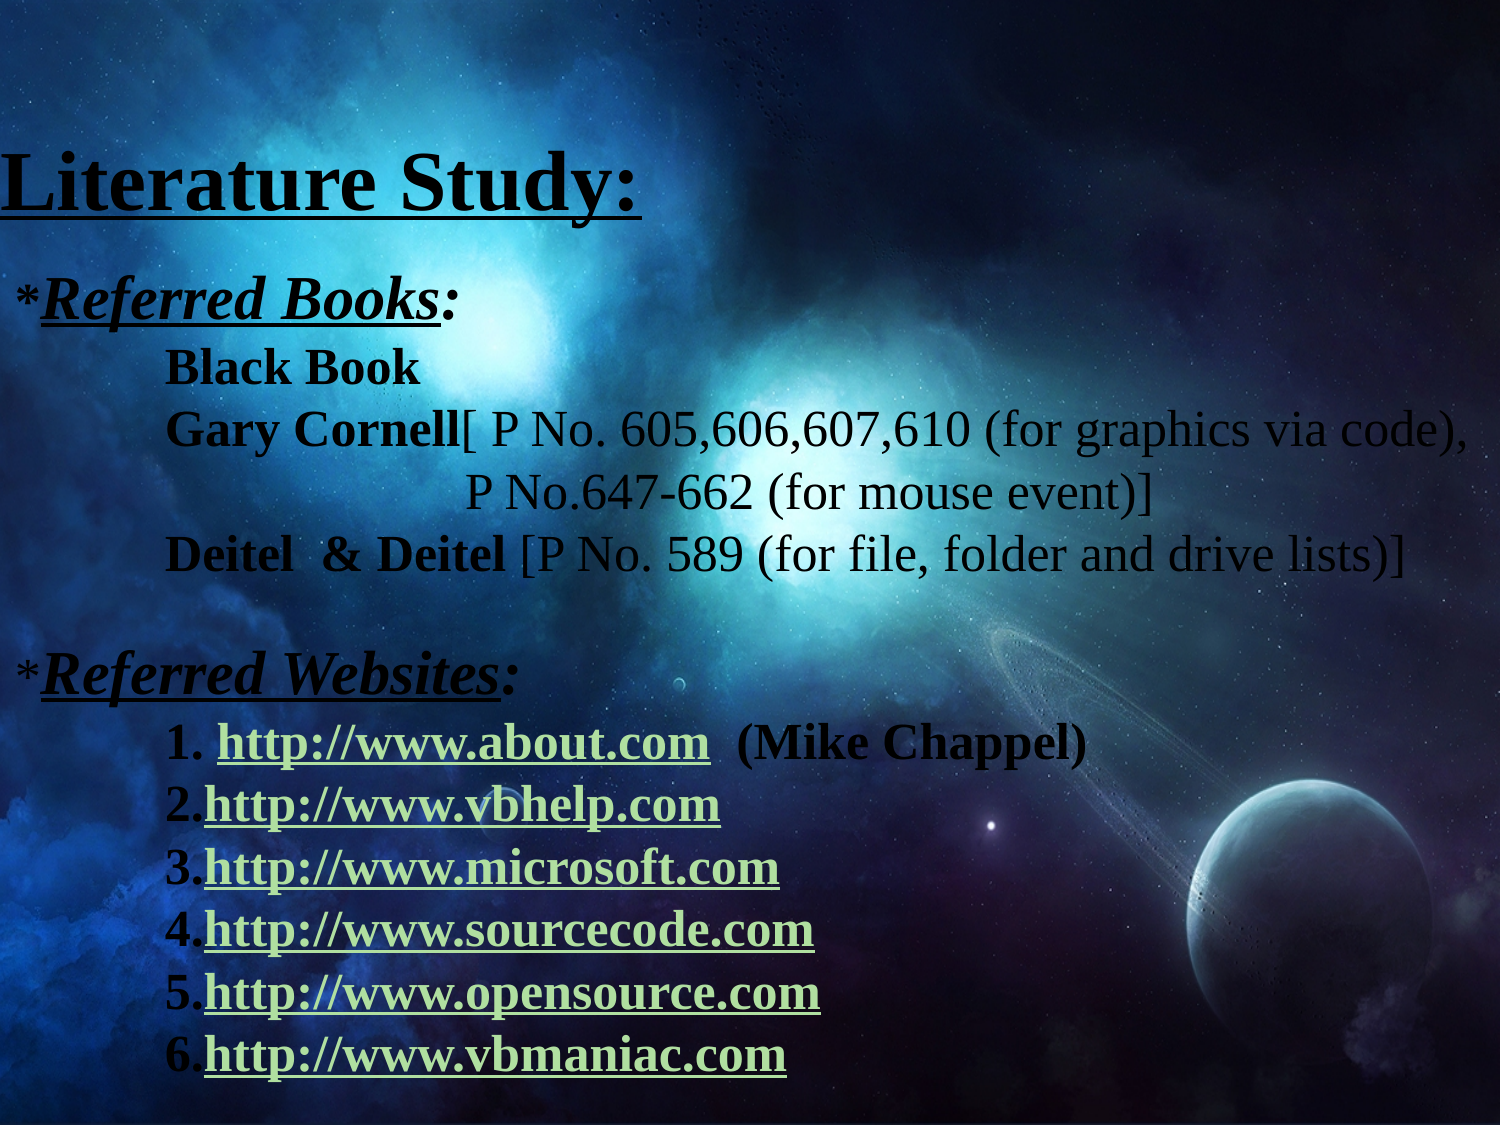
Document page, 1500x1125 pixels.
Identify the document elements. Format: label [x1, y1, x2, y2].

list [0, 0, 1500, 1125]
